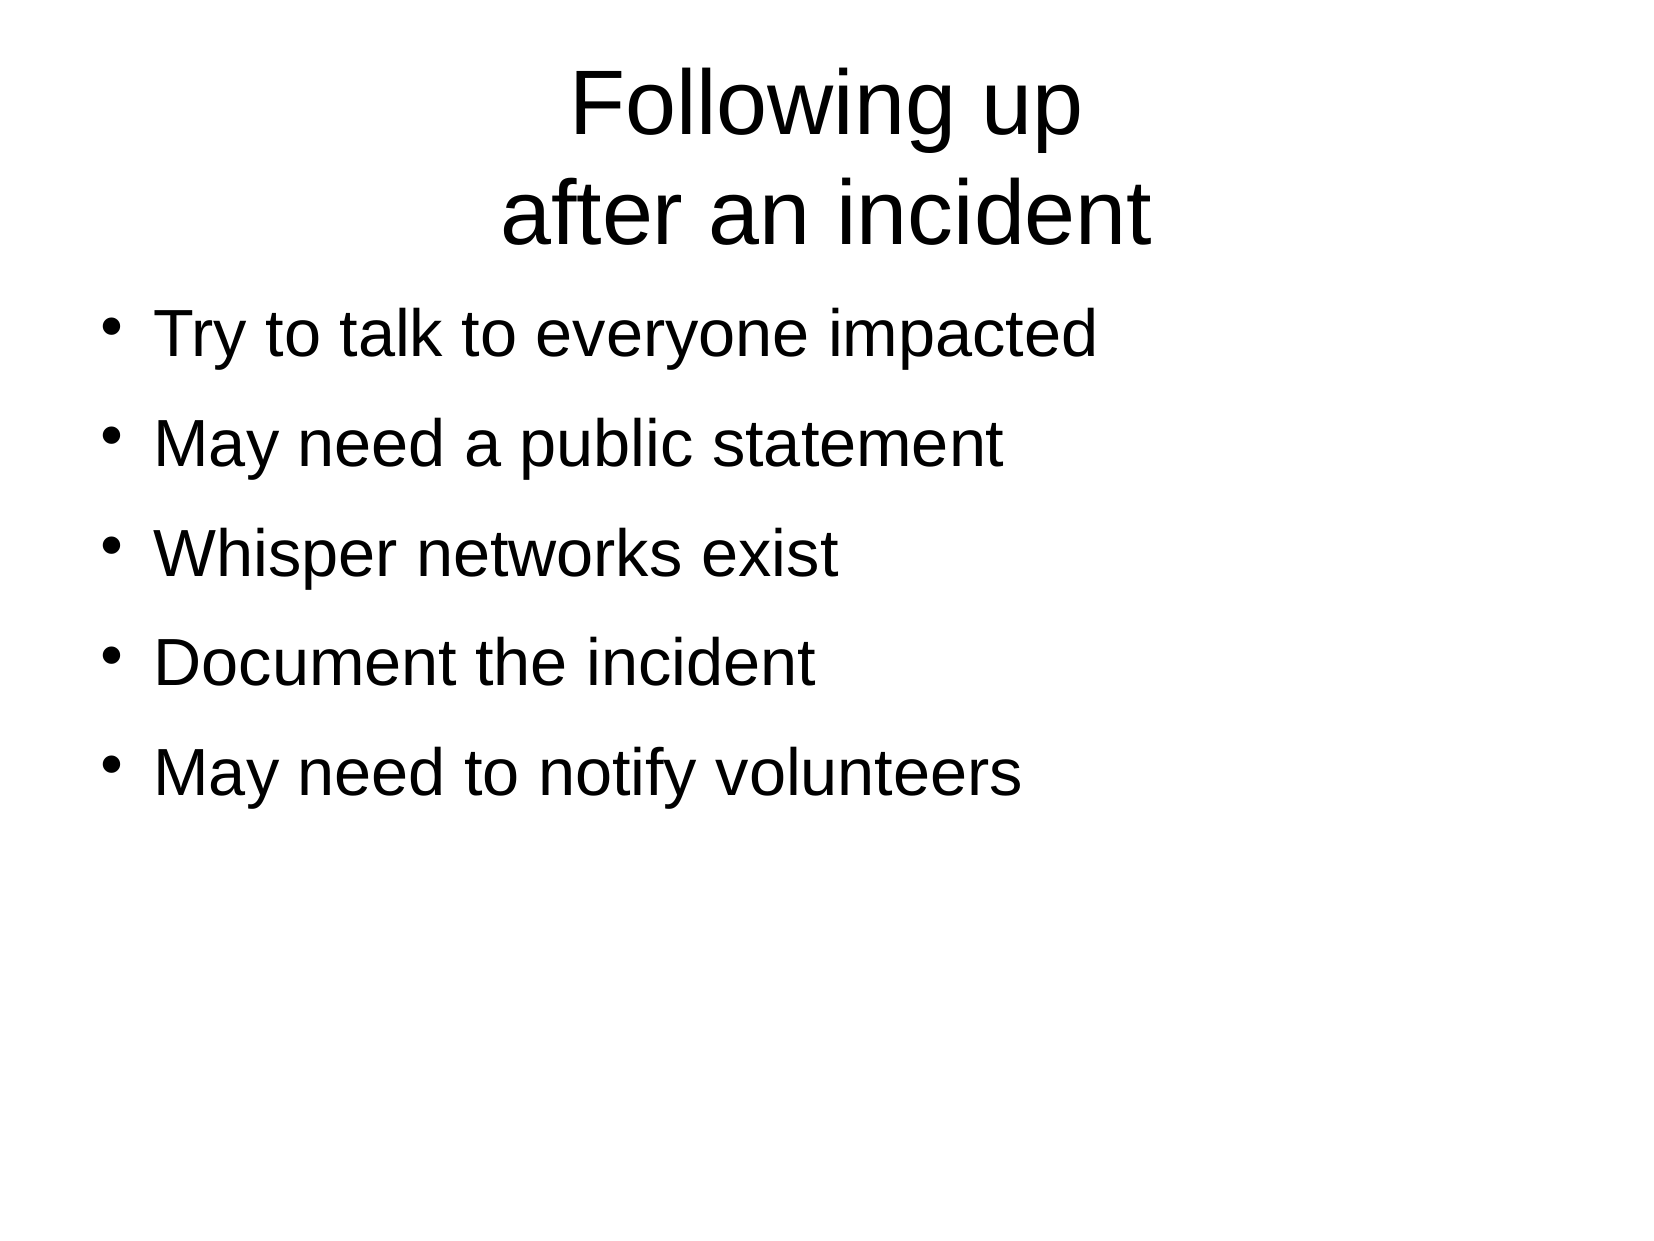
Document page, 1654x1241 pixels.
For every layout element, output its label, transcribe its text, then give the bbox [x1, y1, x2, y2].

text_box Try to talk to everyone impacted May need a public statement Whisper networks exist Document the incident May need to notify volunteers [82, 290, 1571, 1010]
text_box Following up after an incident [82, 49, 1571, 257]
